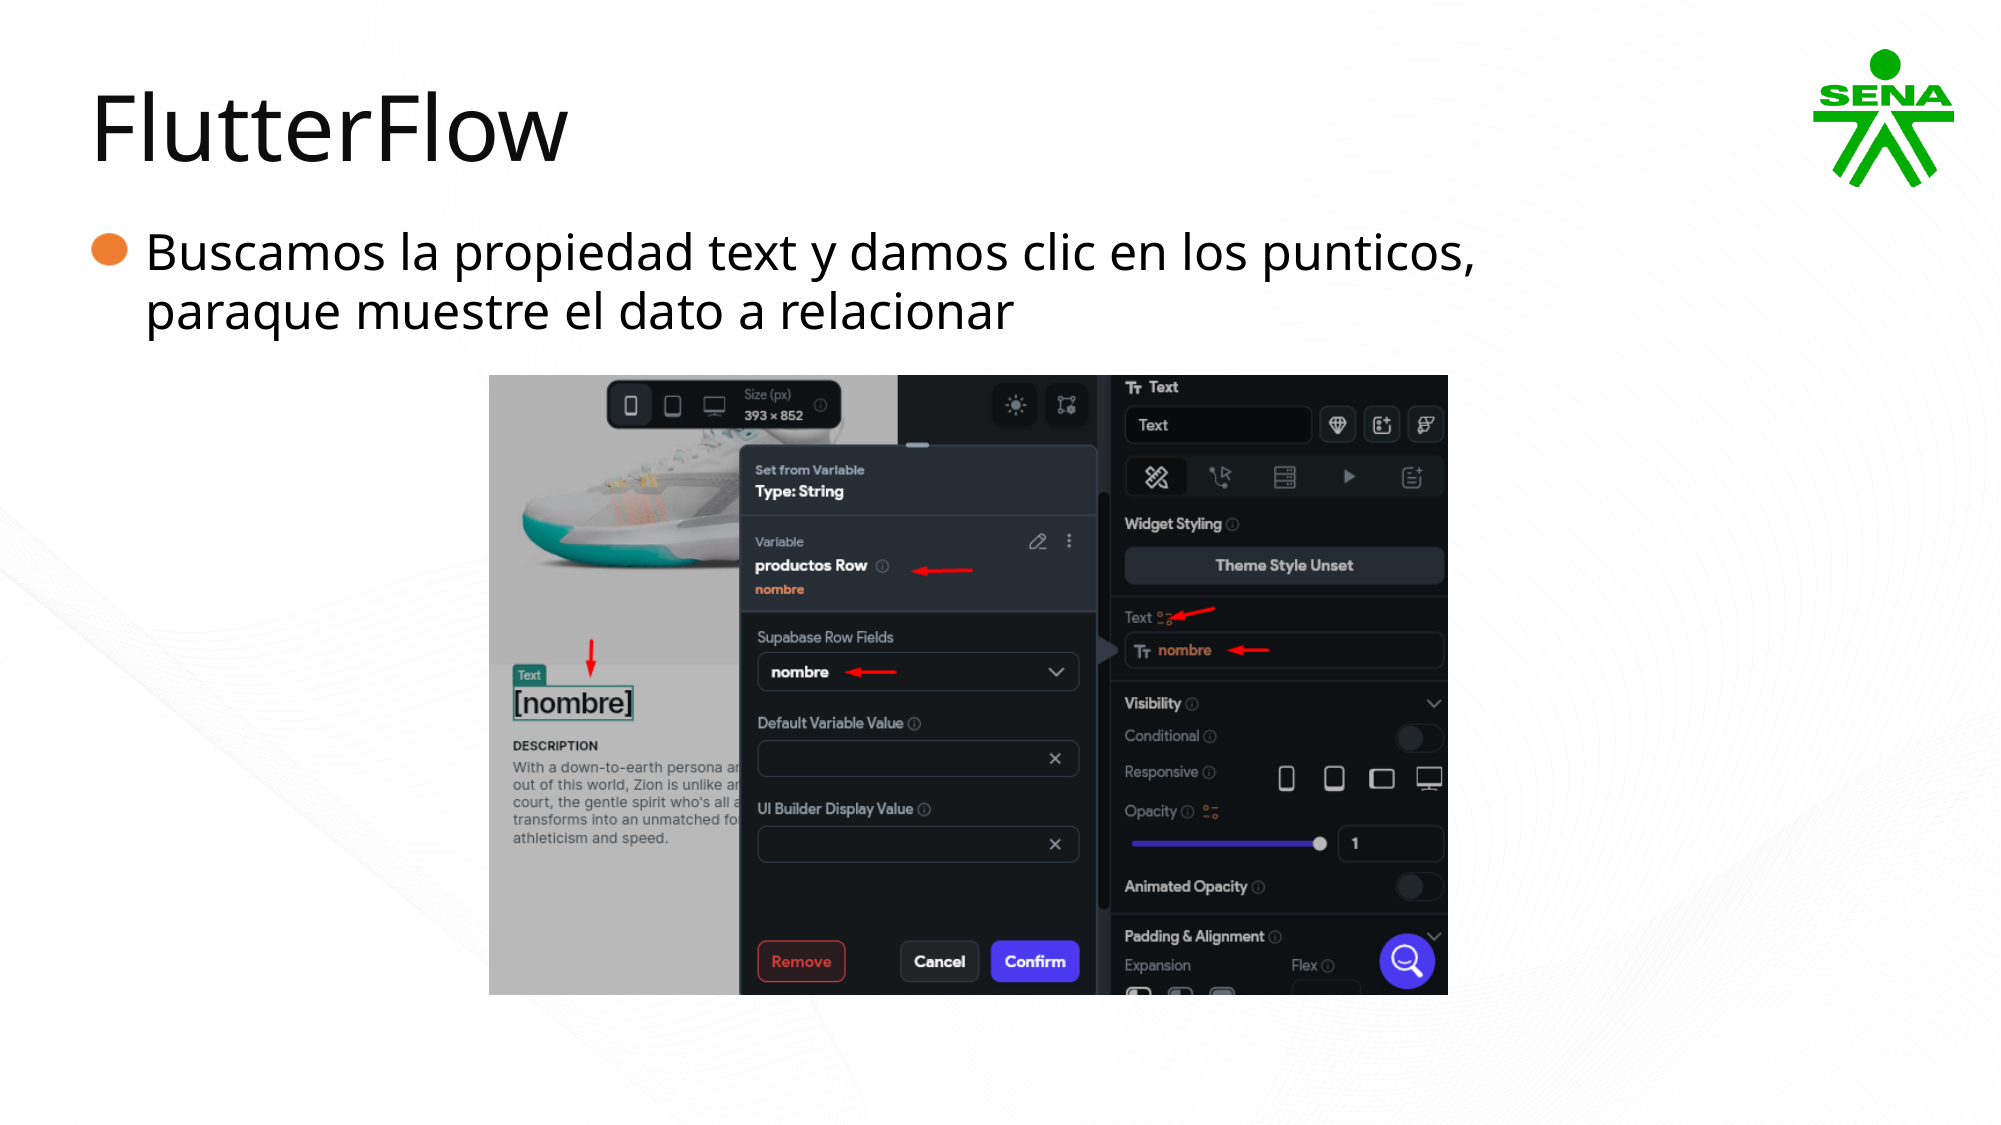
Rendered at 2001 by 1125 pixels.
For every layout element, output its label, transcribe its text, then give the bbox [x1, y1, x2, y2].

text_box Buscamos la propiedad text y damos clic en los punticos, paraque muestre el dato a relacionar [74, 212, 1667, 348]
text_box FlutterFlow [74, 75, 1800, 186]
picture [0, 0, 2000, 1125]
